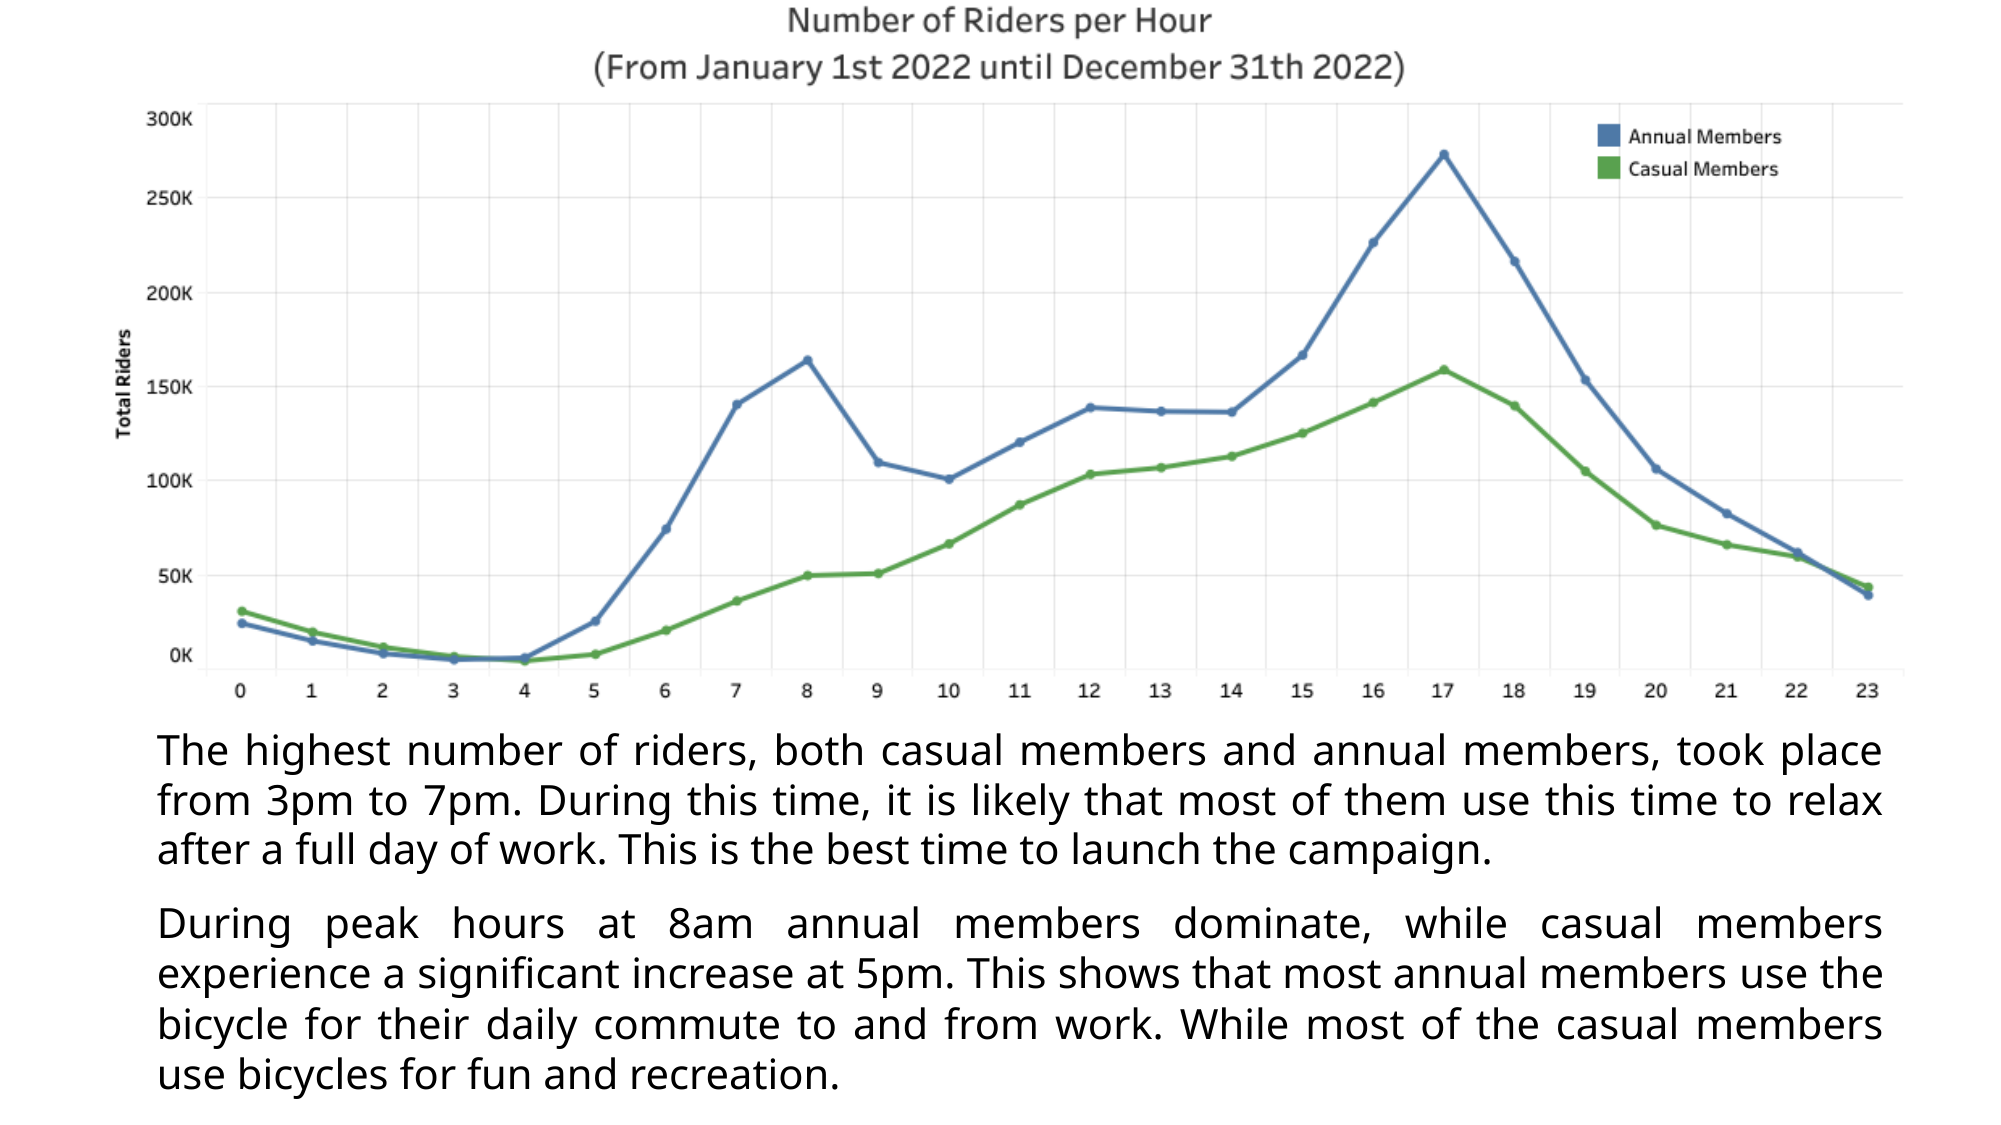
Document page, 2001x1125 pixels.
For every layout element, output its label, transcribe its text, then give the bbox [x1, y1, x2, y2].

text_box The highest number of riders, both casual members and annual members, took place from 3pm to 7pm. During this time, it is likely that most of them use this time to relax after a full day of work. This is the best time to launch the campaign. [142, 722, 1899, 881]
text_box During peak hours at 8am annual members dominate, while casual members experience a significant increase at 5pm. This shows that most annual members use the bicycle for their daily commute to and from work. While most of the casual members use bicycles for fun and recreation. [142, 889, 1899, 1105]
picture [106, 5, 1921, 722]
